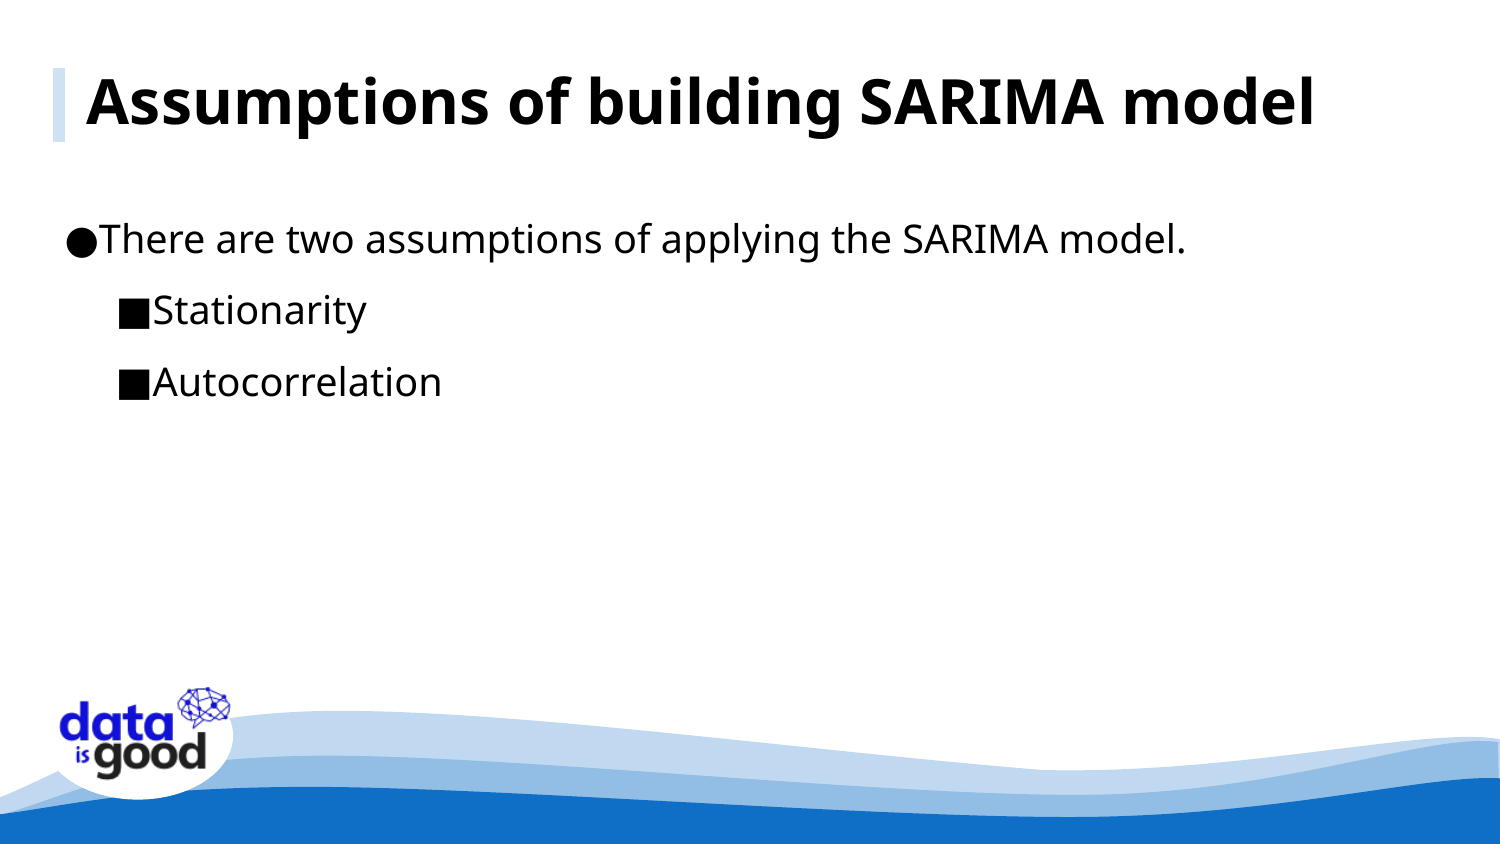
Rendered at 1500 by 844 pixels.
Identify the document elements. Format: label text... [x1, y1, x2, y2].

text_box There are two assumptions of applying the SARIMA model. Stationarity Autocorrelation [58, 184, 1424, 659]
text_box Assumptions of building SARIMA model [81, 56, 1446, 154]
picture [58, 685, 231, 804]
